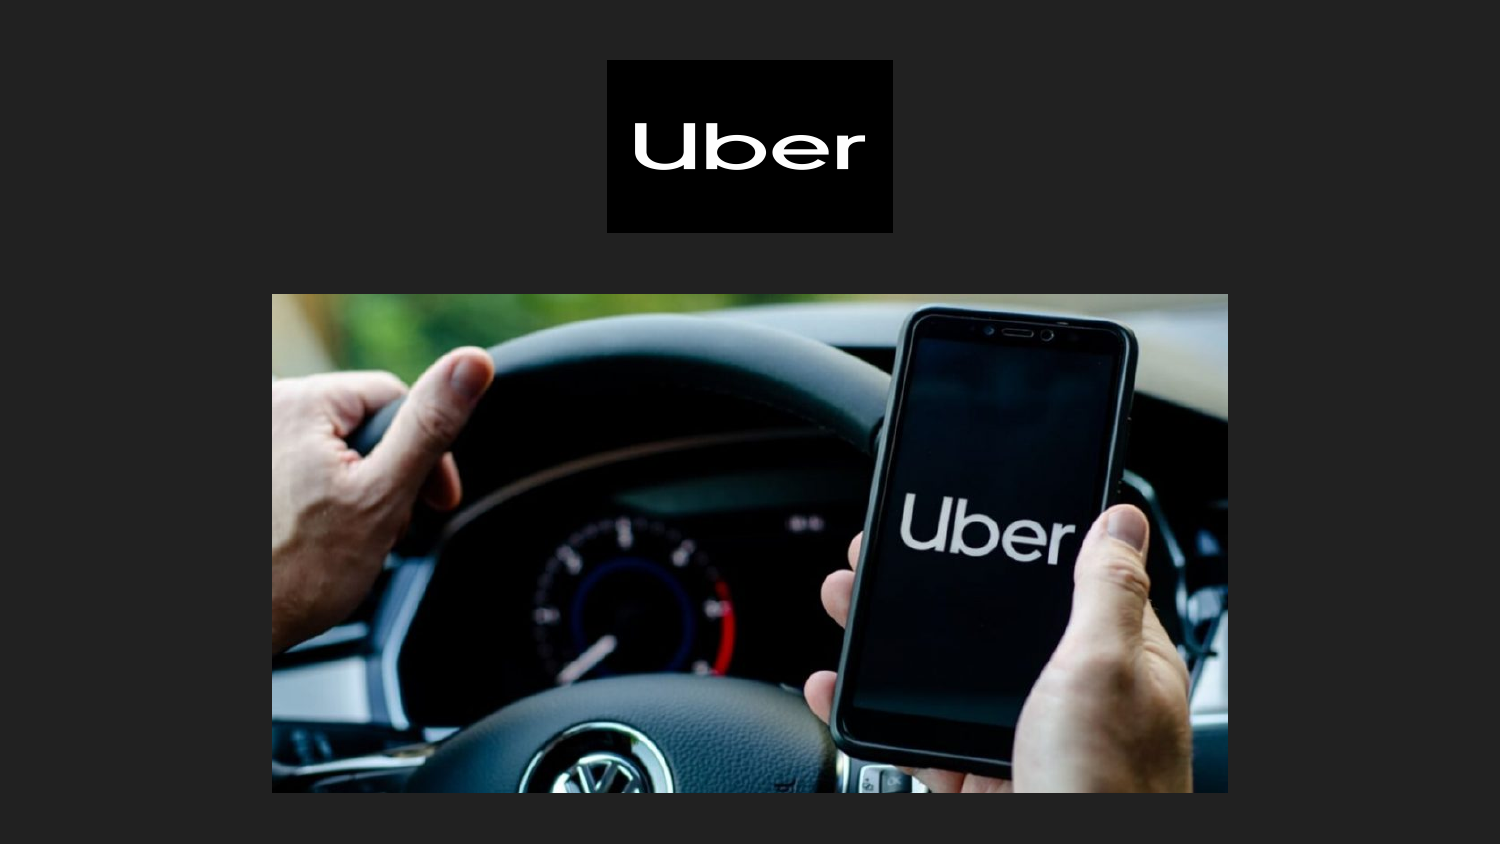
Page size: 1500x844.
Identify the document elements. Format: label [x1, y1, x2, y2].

picture [271, 294, 1229, 793]
picture [606, 60, 894, 233]
